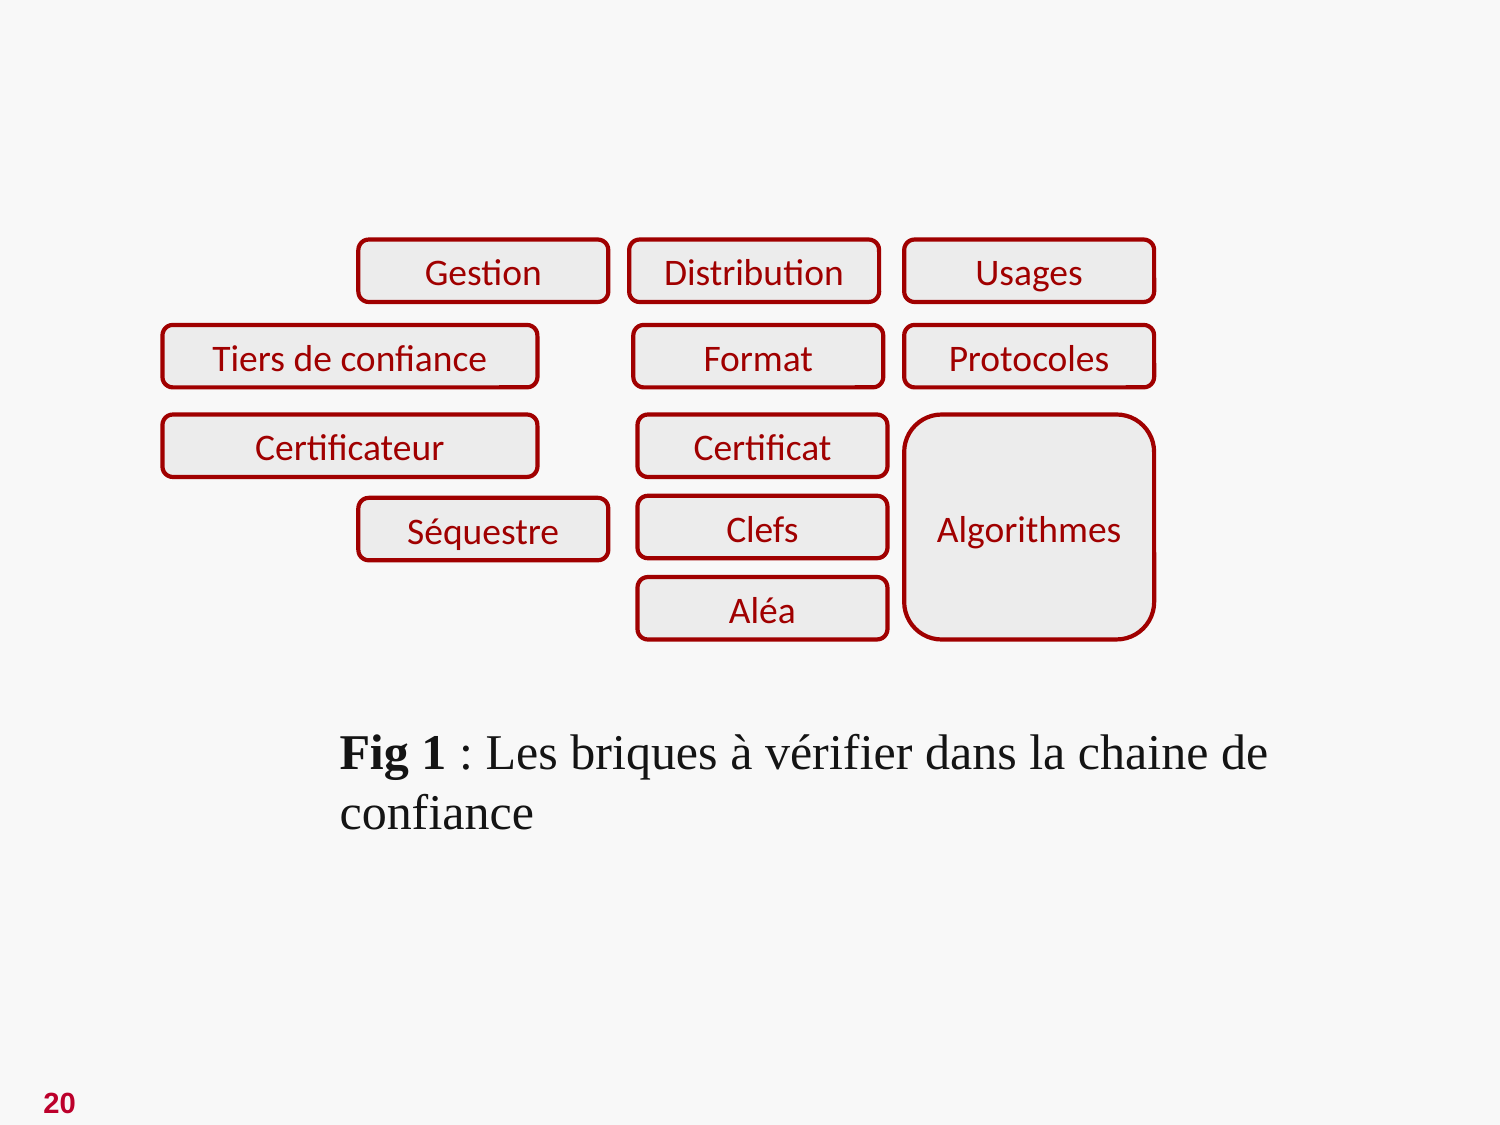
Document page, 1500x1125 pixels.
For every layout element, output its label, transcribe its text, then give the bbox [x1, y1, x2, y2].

text_box Clefs [635, 493, 890, 561]
text_box Certificateur [160, 412, 540, 480]
text_box Distribution [627, 237, 882, 305]
text_box Certificat [635, 412, 890, 480]
text_box Algorithmes [902, 412, 1157, 642]
text_box Tiers de confiance [160, 322, 540, 390]
text_box Format [631, 322, 886, 390]
text_box Séquestre [356, 495, 611, 563]
text_box Usages [902, 237, 1157, 305]
text_box Fig 1 : Les briques à vérifier dans la chaine de confiance [324, 712, 1375, 848]
text_box Protocoles [902, 322, 1157, 390]
text_box Aléa [635, 574, 890, 642]
text_box Gestion [356, 237, 611, 305]
